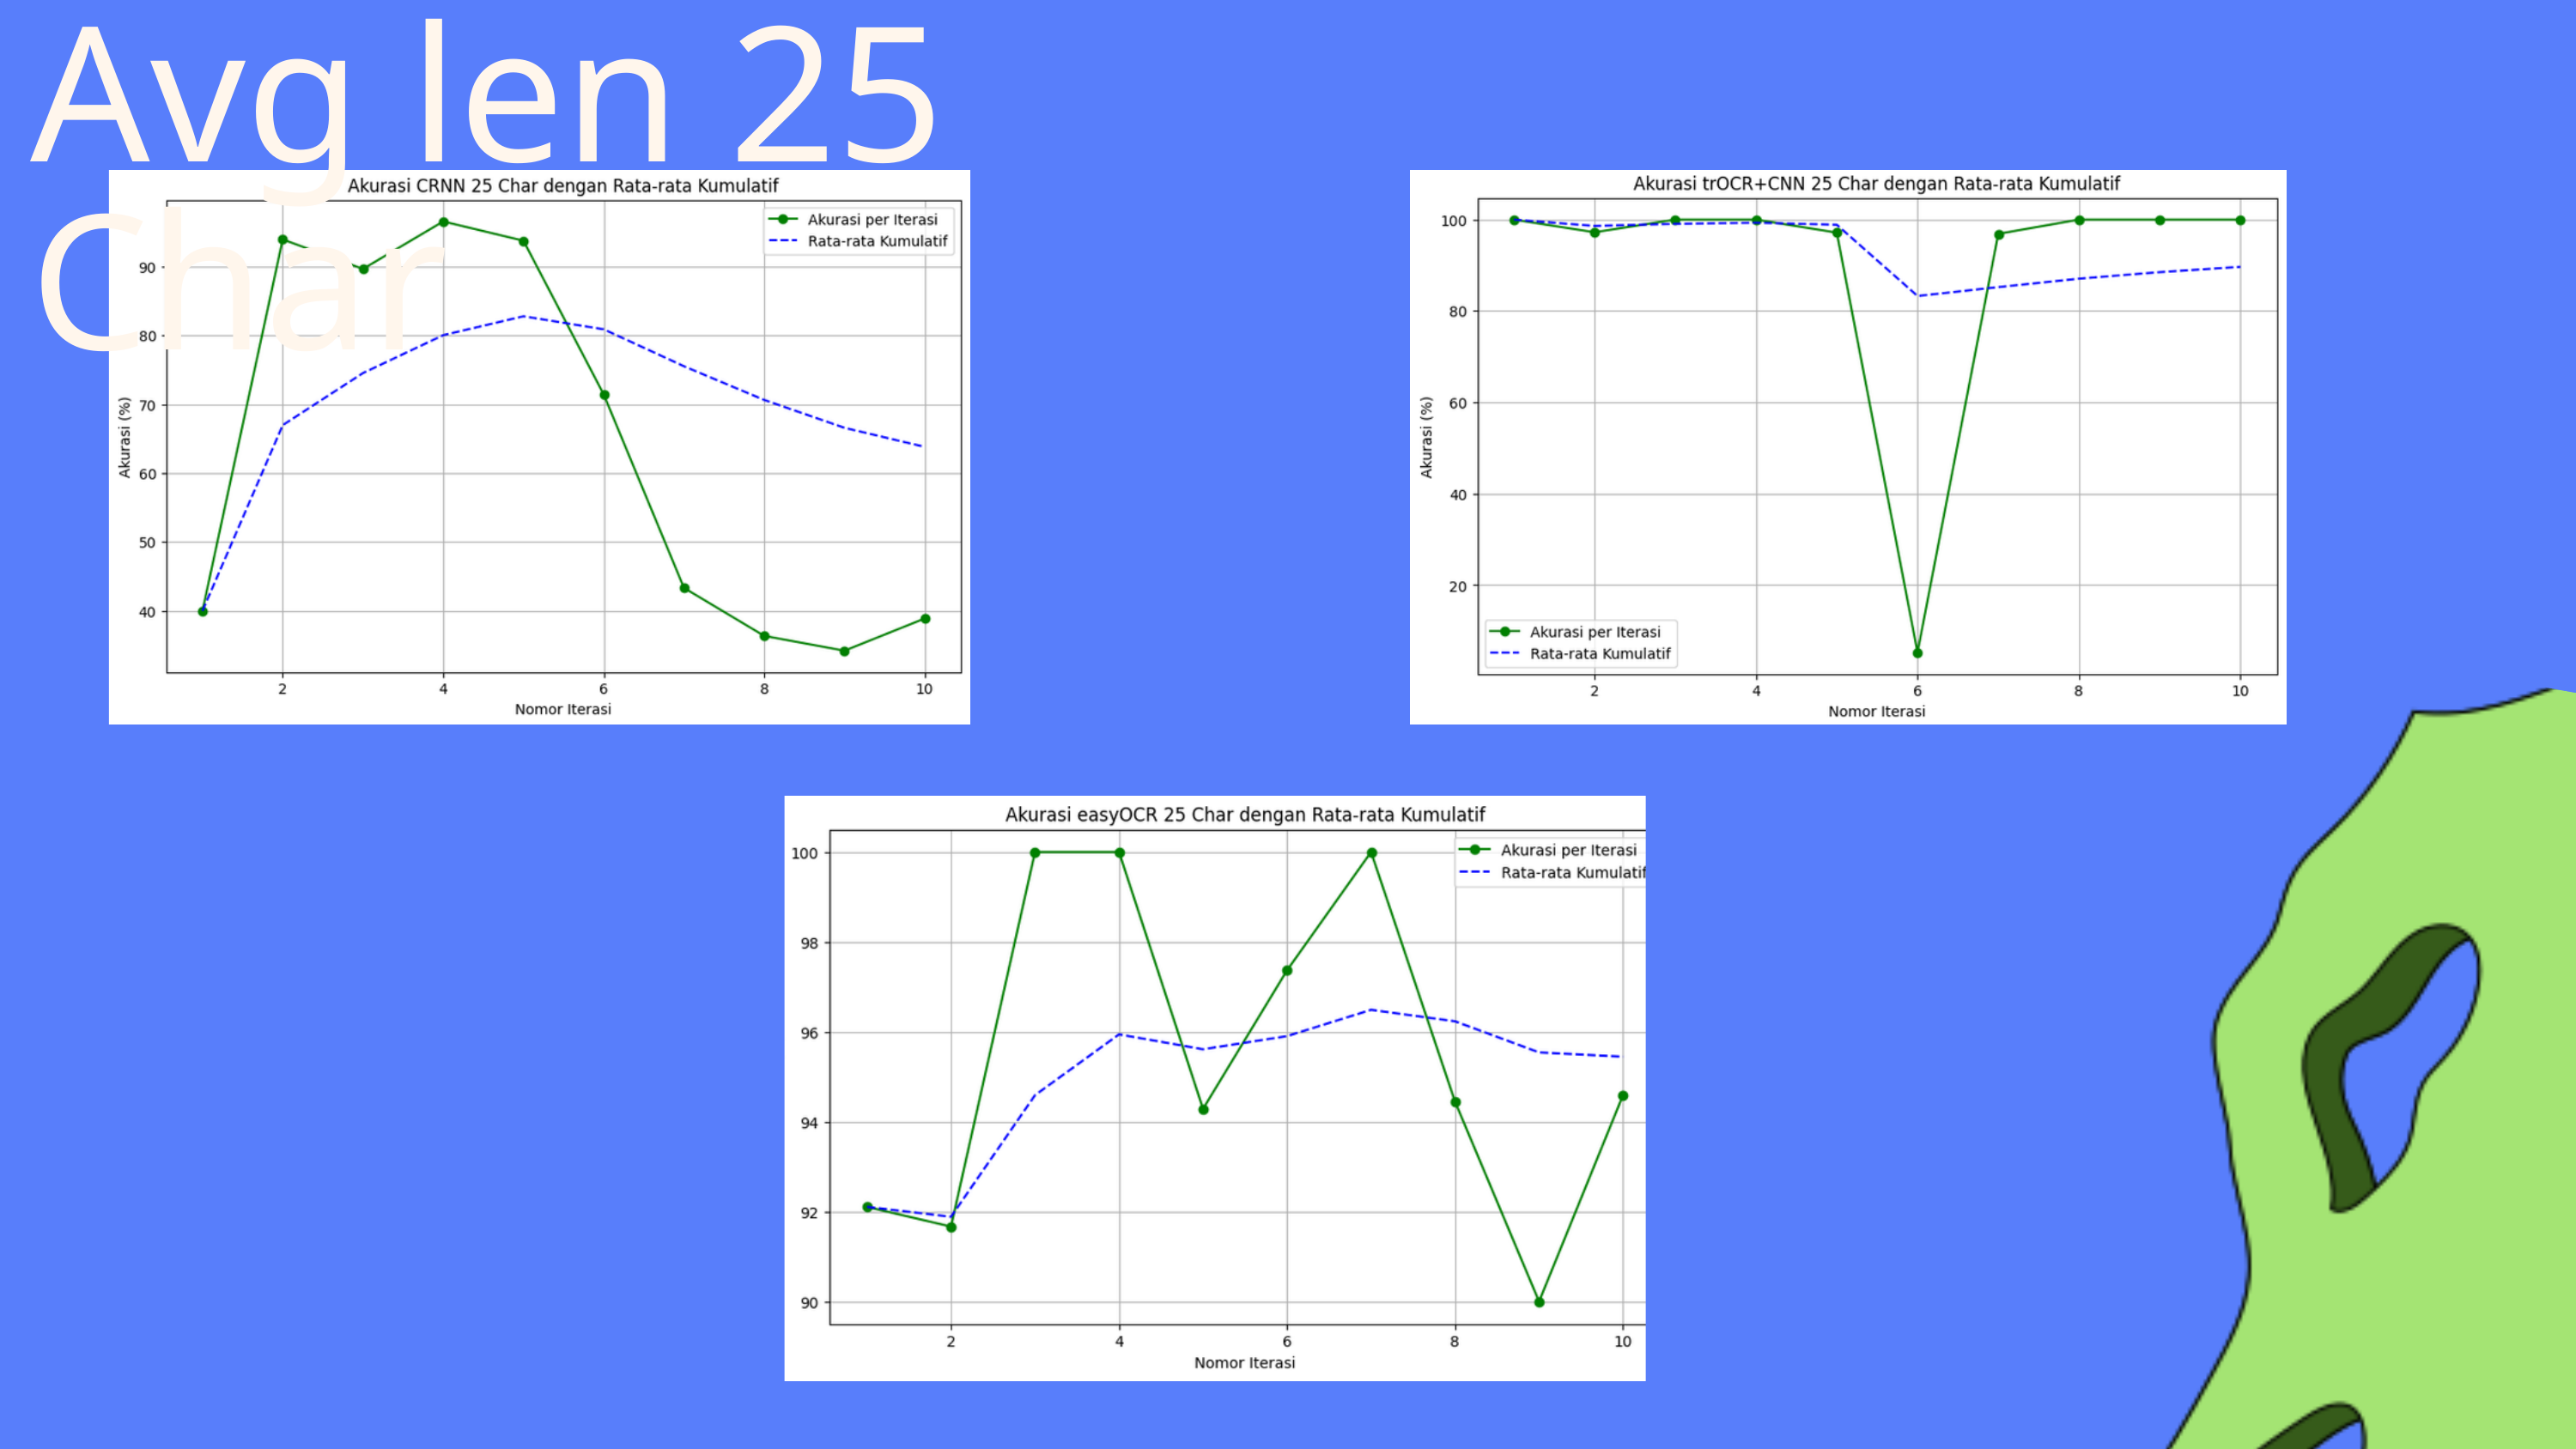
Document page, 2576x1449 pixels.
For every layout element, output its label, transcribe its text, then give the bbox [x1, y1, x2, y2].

text_box [1980, 641, 2576, 1449]
text_box [108, 387, 970, 724]
text_box [1410, 170, 2287, 724]
text_box Avg len 25 Char [30, 11, 1367, 387]
text_box [263, 250, 684, 305]
text_box [784, 796, 1646, 1381]
